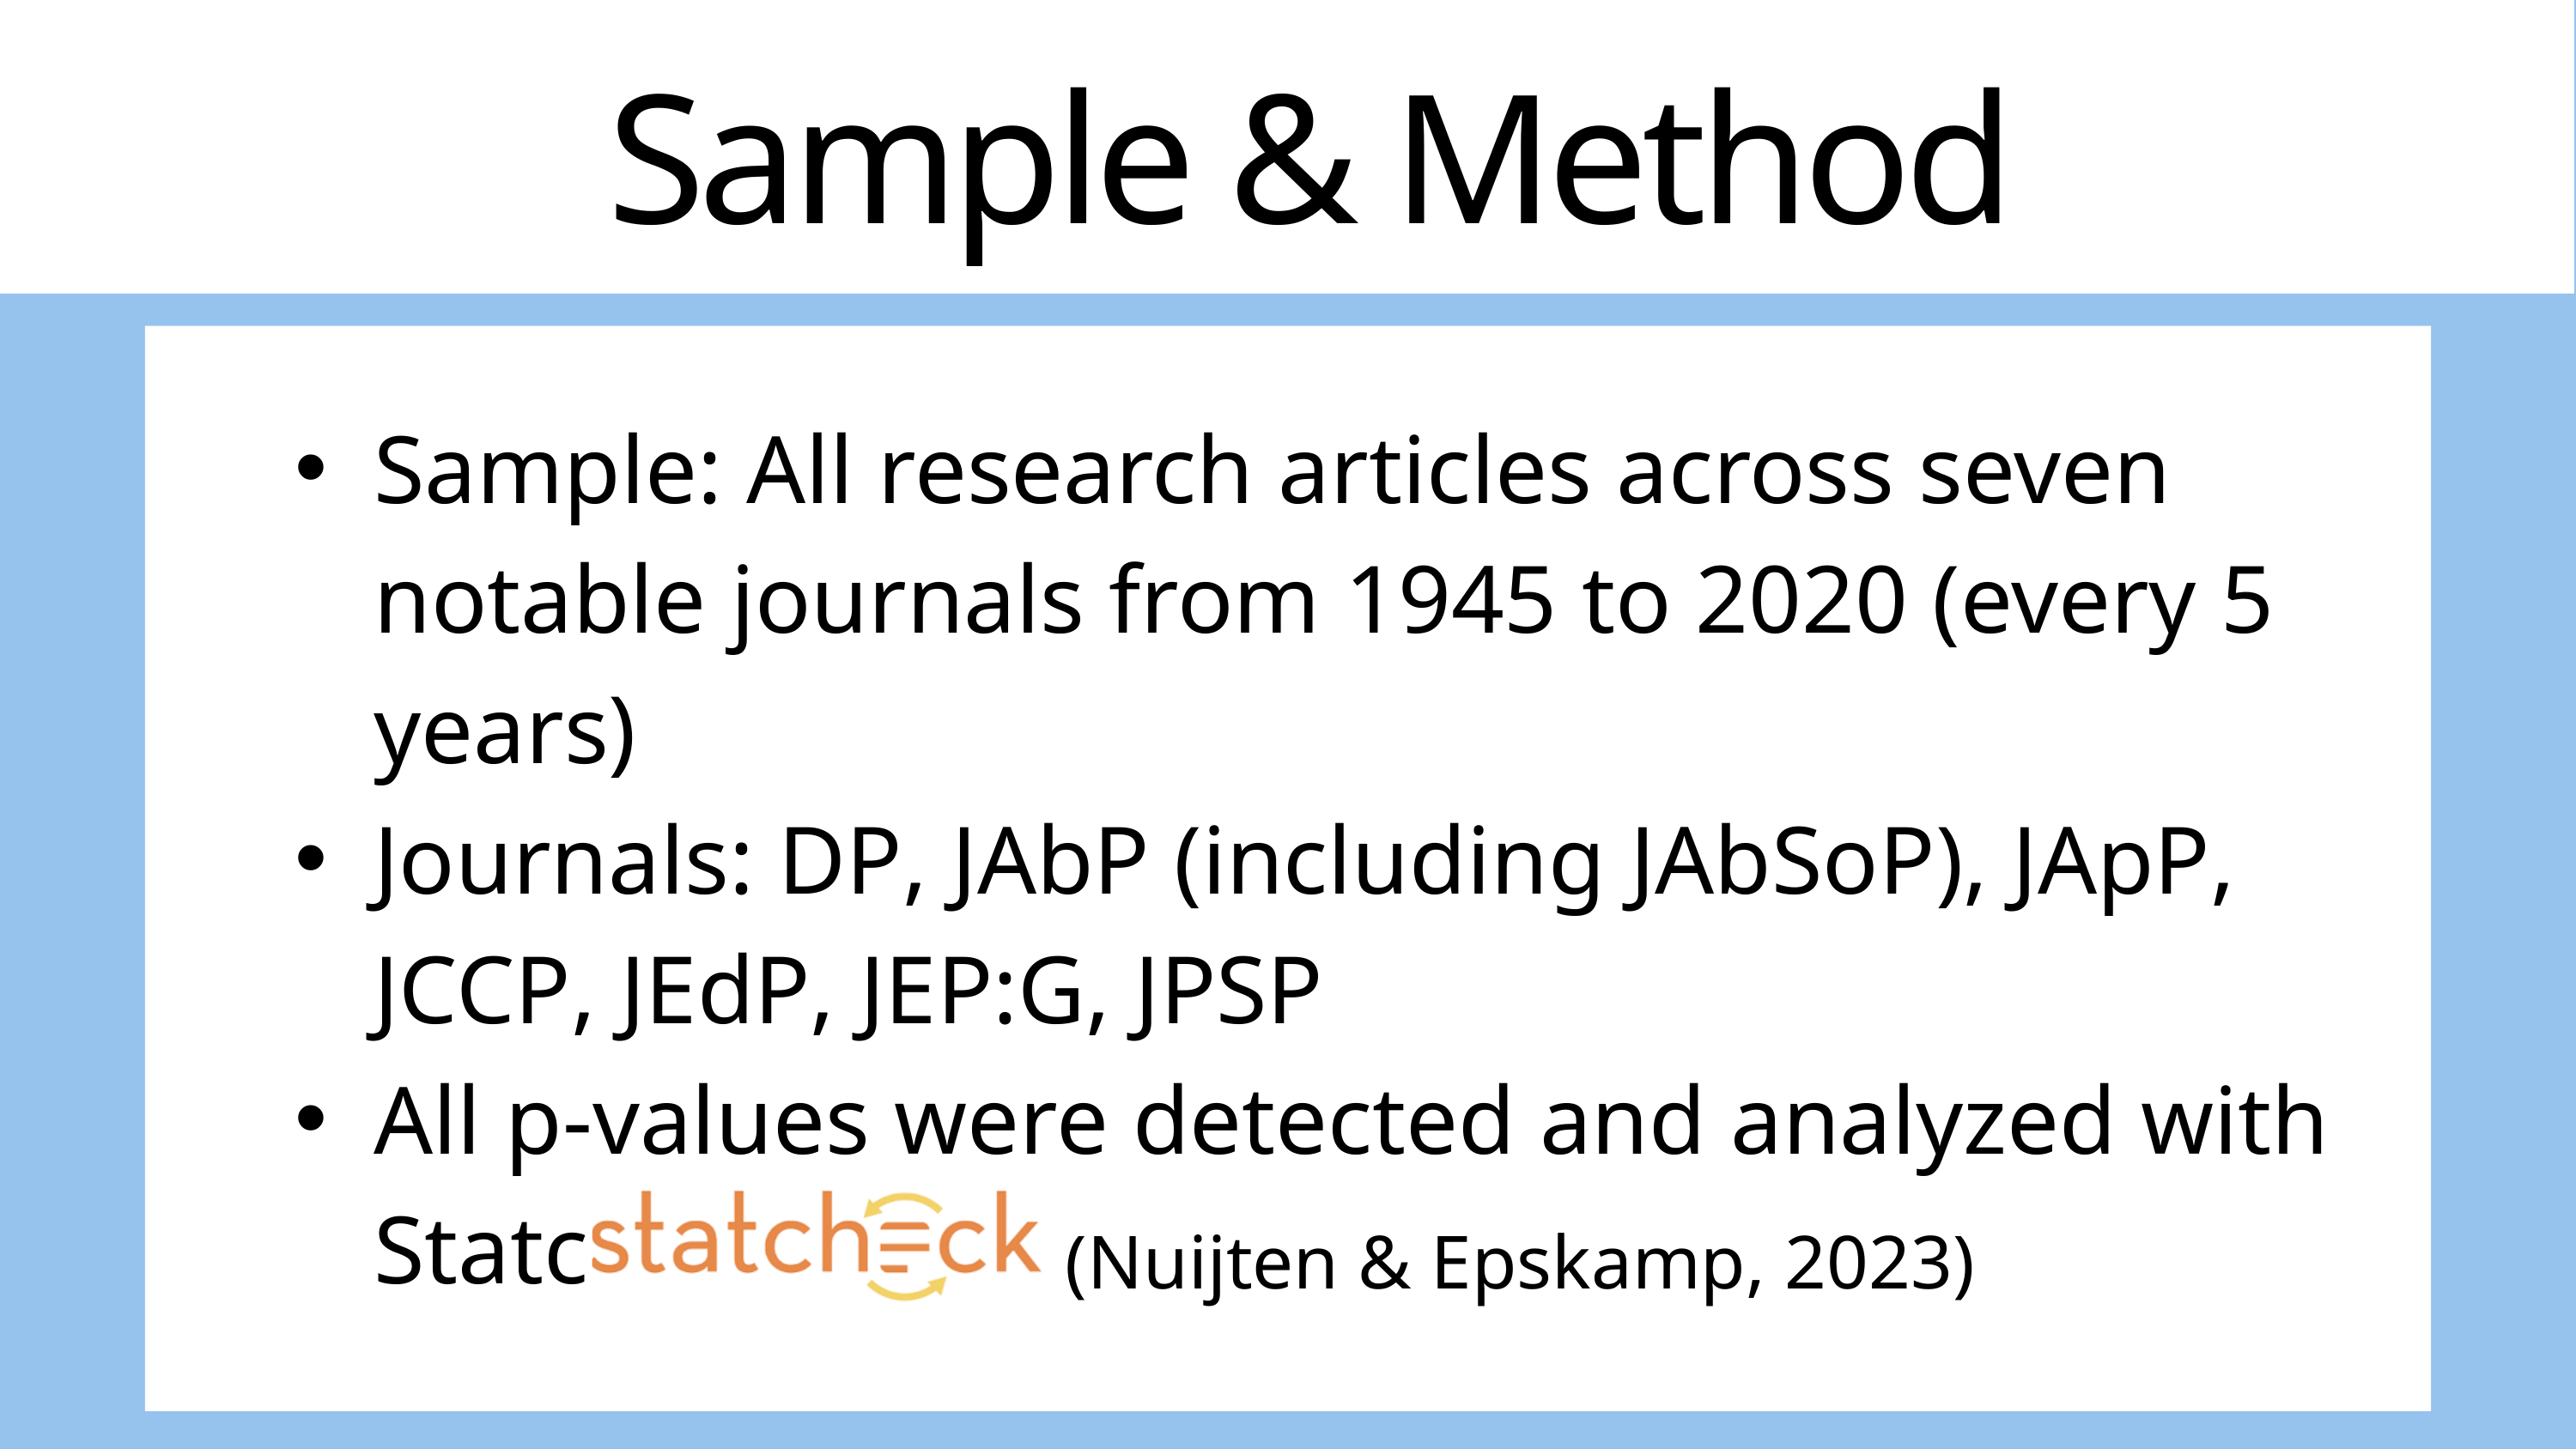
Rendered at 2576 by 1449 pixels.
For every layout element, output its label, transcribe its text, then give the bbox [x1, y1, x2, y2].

text_box [0, 0, 2574, 294]
text_box Sample: All research articles across seven notable journals from 1945 to 2020 (every 5 years) Journals: DP, JAbP (including JAbSoP), JApP, JCCP, JEdP, JEP:G, JPSP All p-values were detected and analyzed with Statcheck [216, 391, 2360, 1303]
text_box [592, 1185, 1062, 1314]
text_box [144, 325, 2432, 1411]
text_box (Nuijten & Epskamp, 2023) [1065, 1200, 2264, 1304]
text_box Sample & Method [544, 8, 2079, 259]
